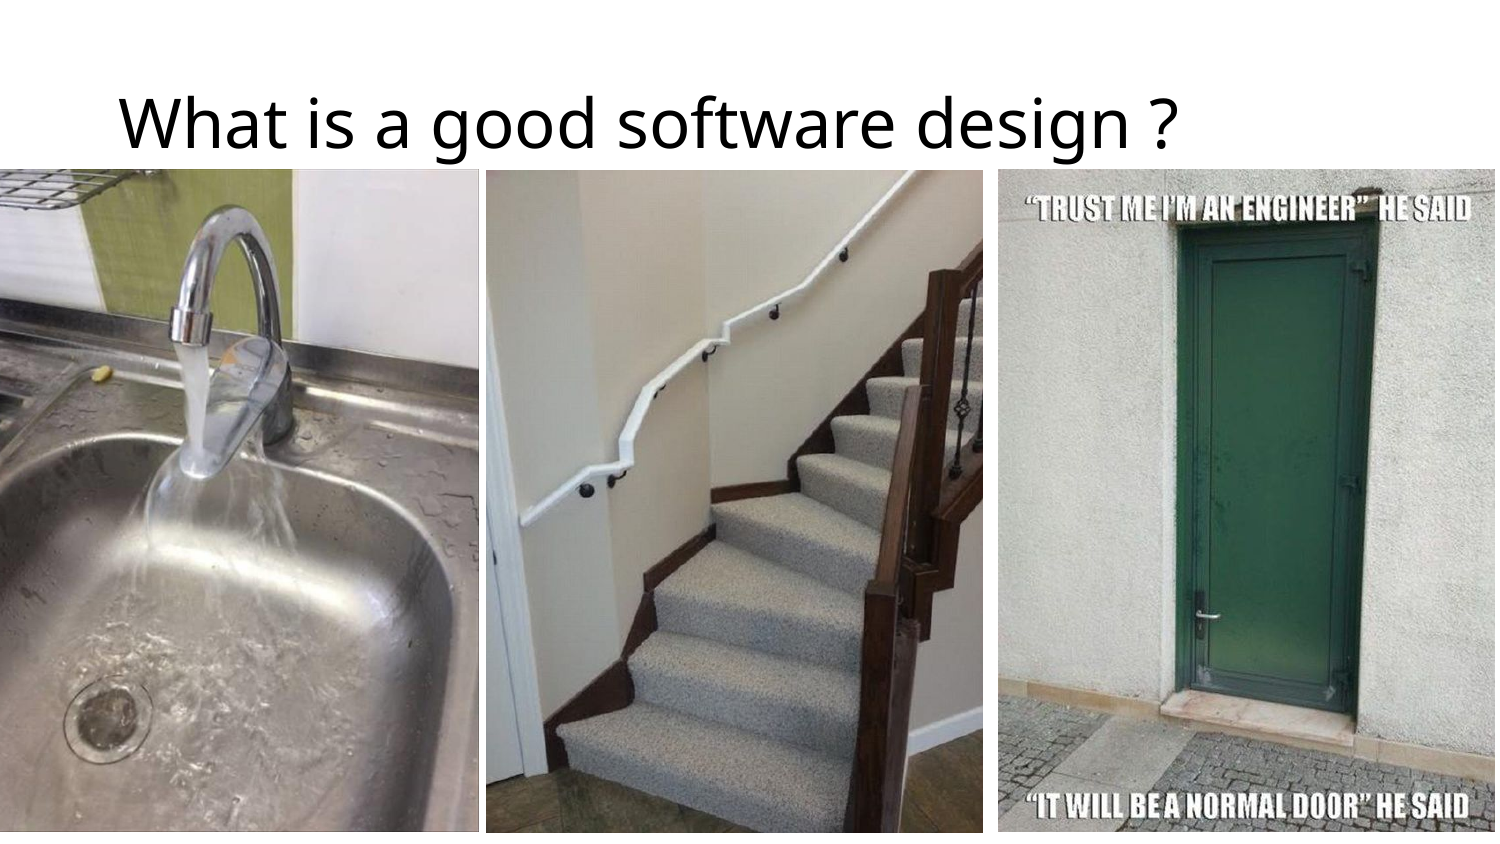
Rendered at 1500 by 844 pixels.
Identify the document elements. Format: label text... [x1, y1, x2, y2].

title What is a good software design ? [103, 44, 1397, 208]
picture [486, 170, 983, 834]
picture [997, 169, 1495, 832]
picture [0, 169, 479, 832]
